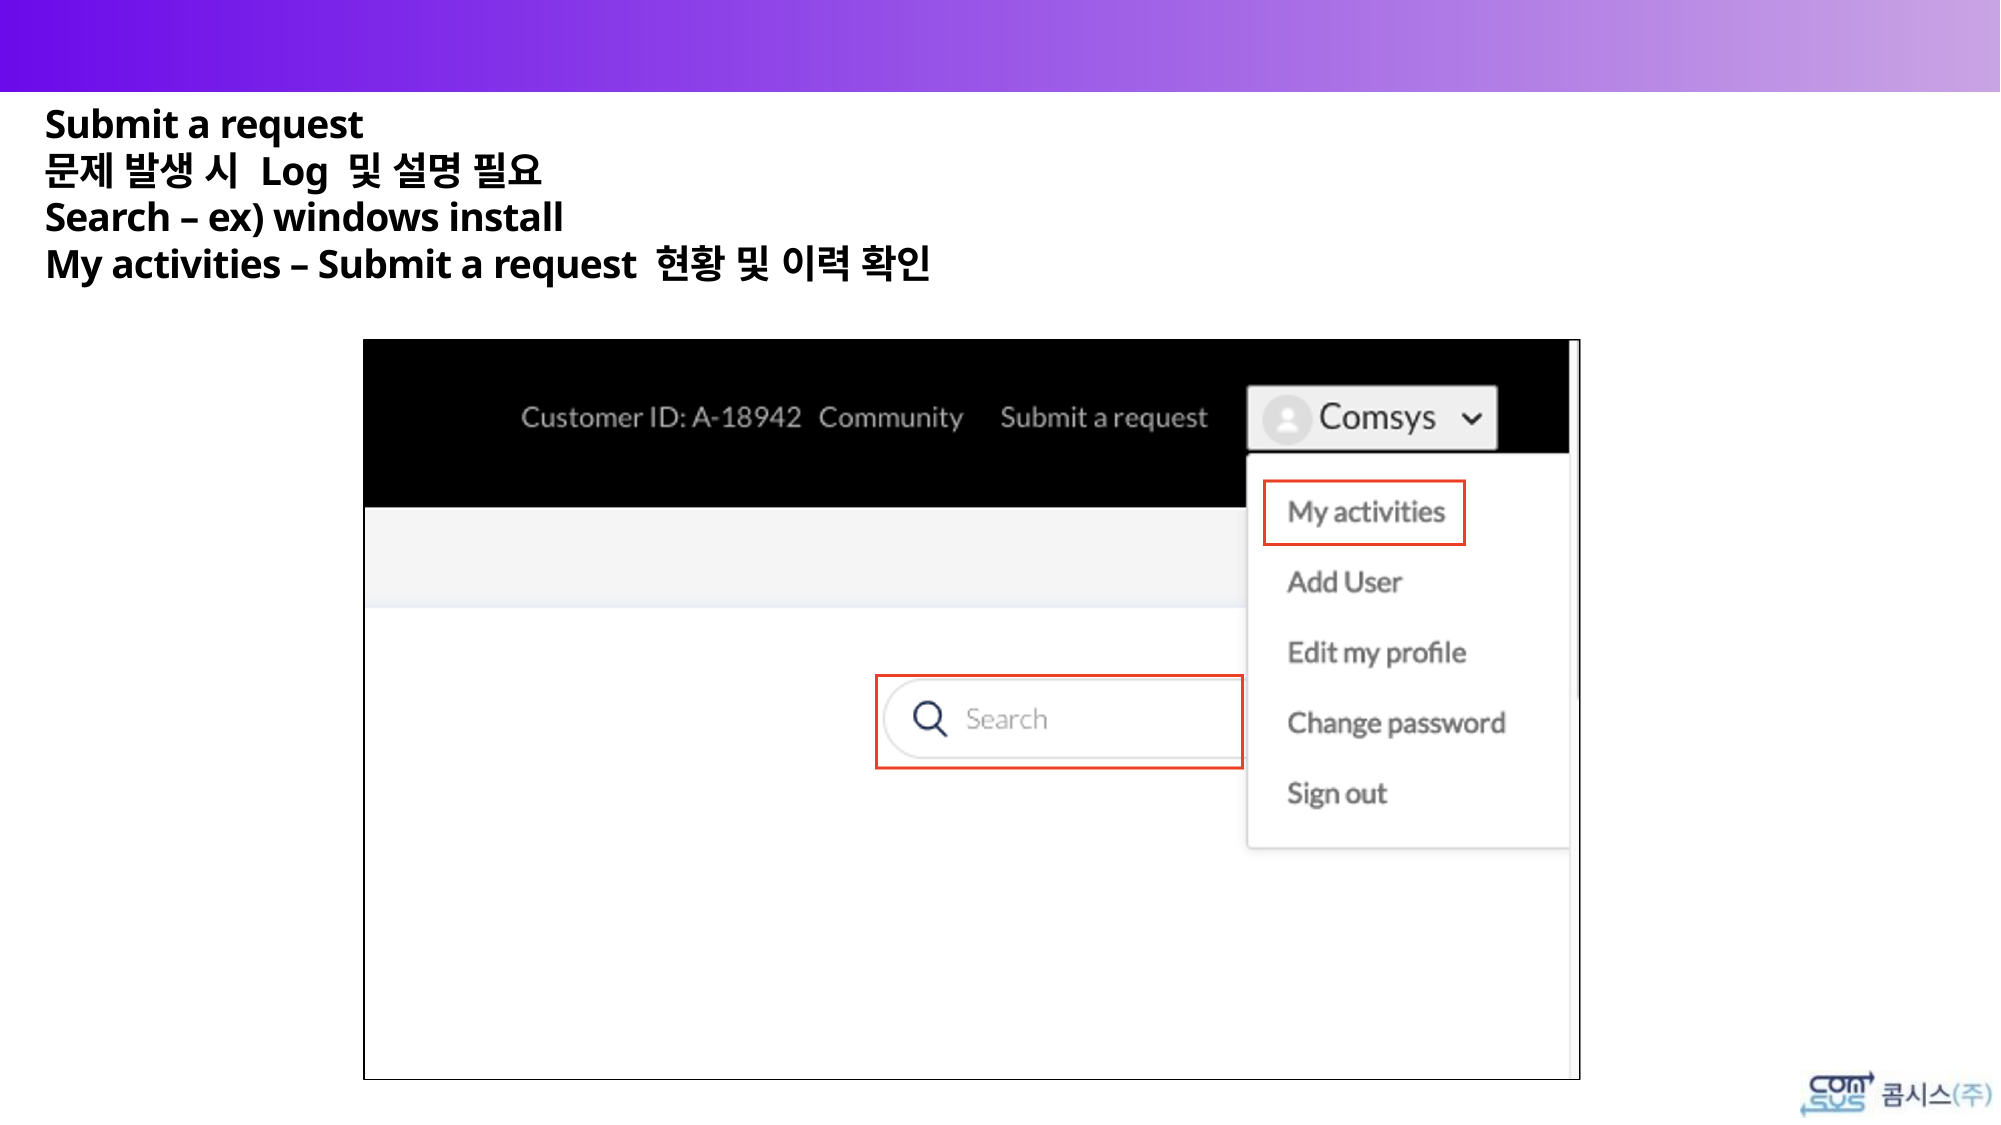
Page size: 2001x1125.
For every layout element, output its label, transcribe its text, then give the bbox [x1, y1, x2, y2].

text_box Ticket Open [27, 13, 1744, 74]
picture [351, 323, 1589, 1089]
text_box Submit a request 문제 발생 시 Log 및 설명 필요 Search – ex) windows install My activities – Submit a request 현황 및 이력 확인 [21, 99, 1029, 357]
picture [1800, 1070, 1993, 1118]
